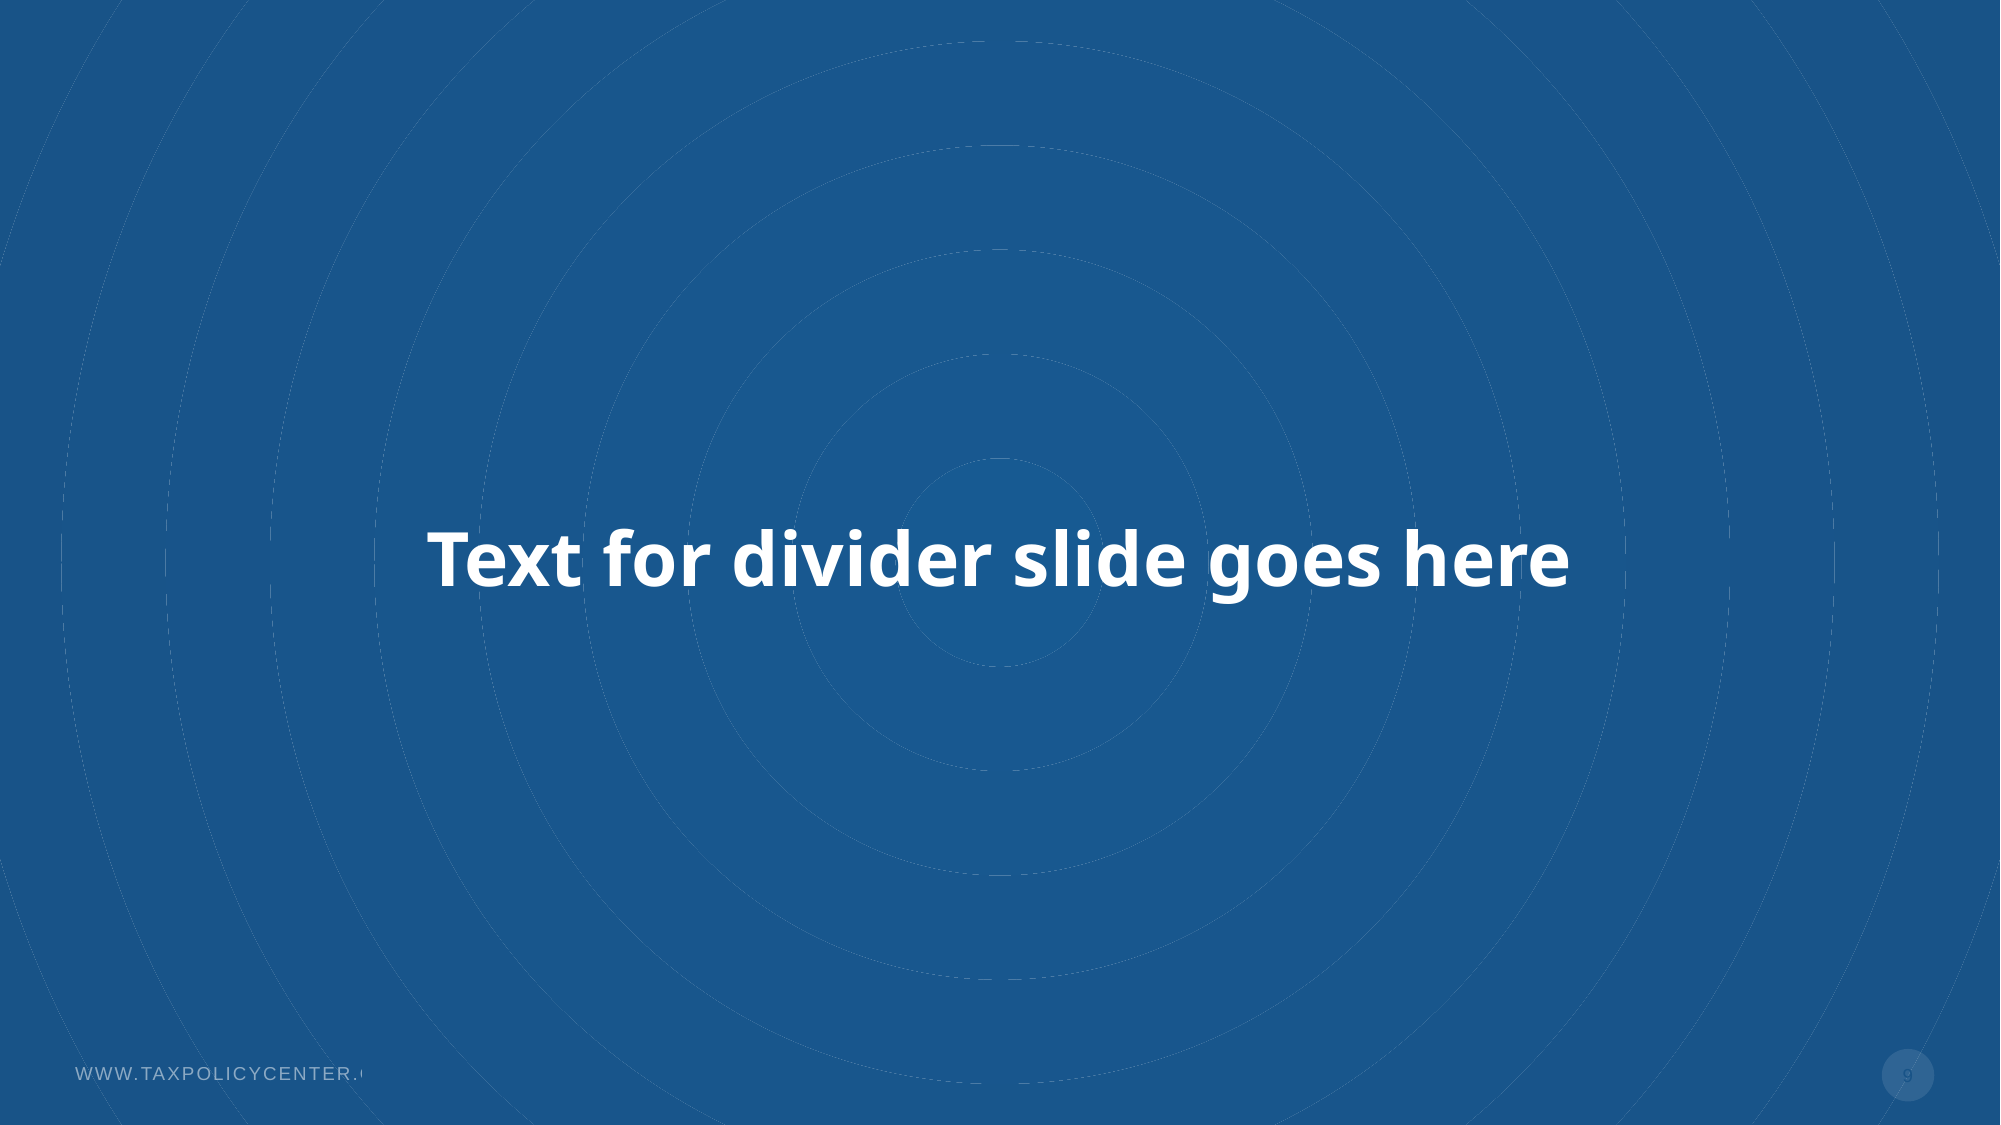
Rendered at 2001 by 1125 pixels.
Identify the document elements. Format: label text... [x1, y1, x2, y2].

footer WWW.TAXPOLICYCENTER.ORG [75, 1061, 750, 1084]
slide_number 9 [1881, 1048, 1935, 1102]
title Text for divider slide goes here [75, 324, 1925, 800]
